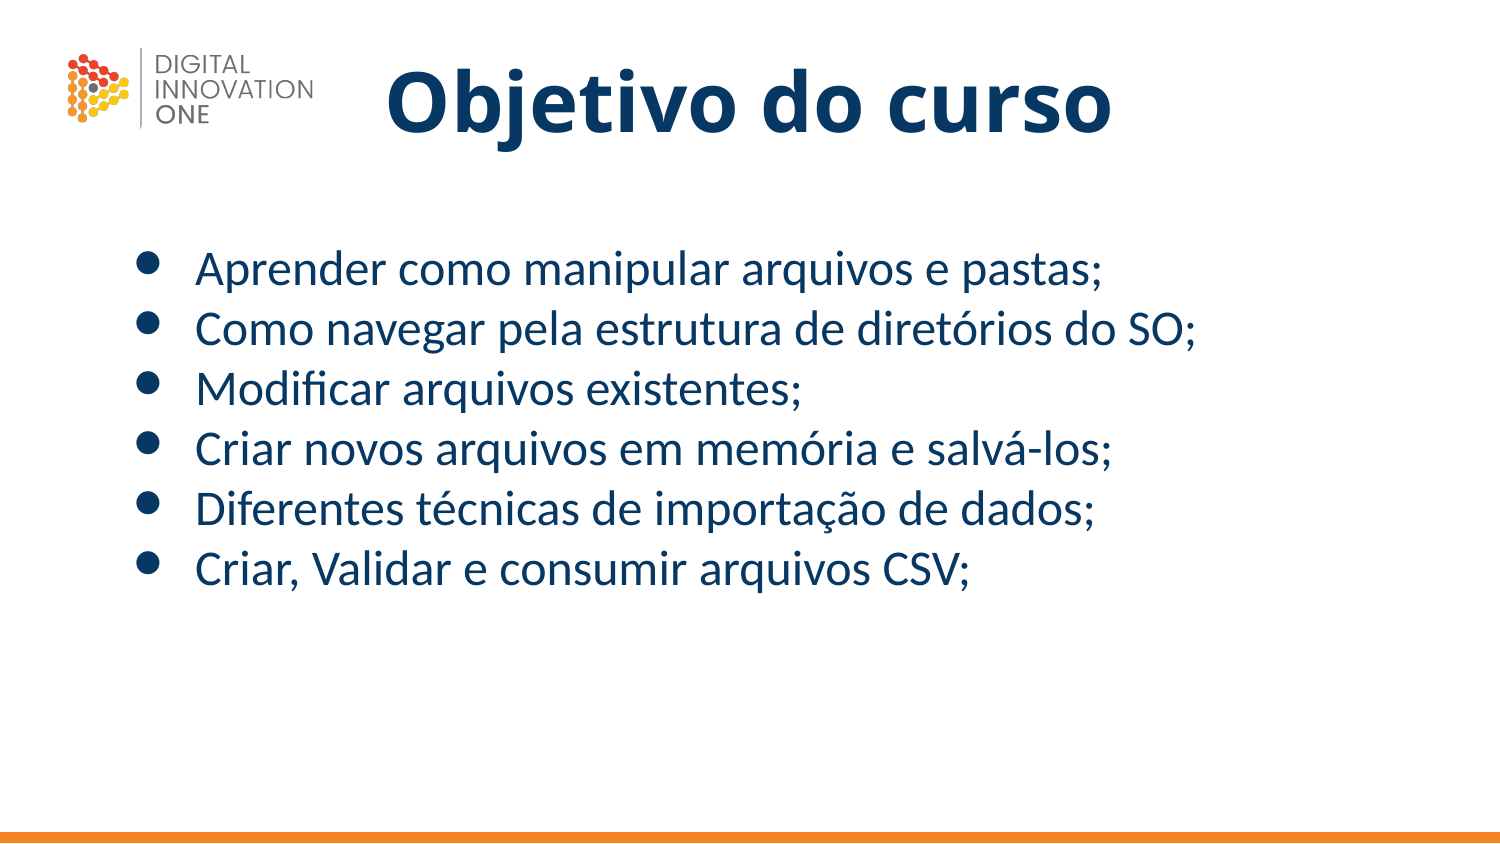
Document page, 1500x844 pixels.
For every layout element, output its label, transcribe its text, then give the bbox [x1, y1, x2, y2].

subtitle Aprender como manipular arquivos e pastas; Como navegar pela estrutura de diretórios do SO; Modificar arquivos existentes; Criar novos arquivos em memória e salvá-los; Diferentes técnicas de importação de dados; Criar, Validar e consumir arquivos CSV; [105, 221, 1395, 749]
text_box [0, 832, 1500, 843]
picture [50, 39, 331, 138]
subtitle Objetivo do curso [51, 50, 1449, 148]
